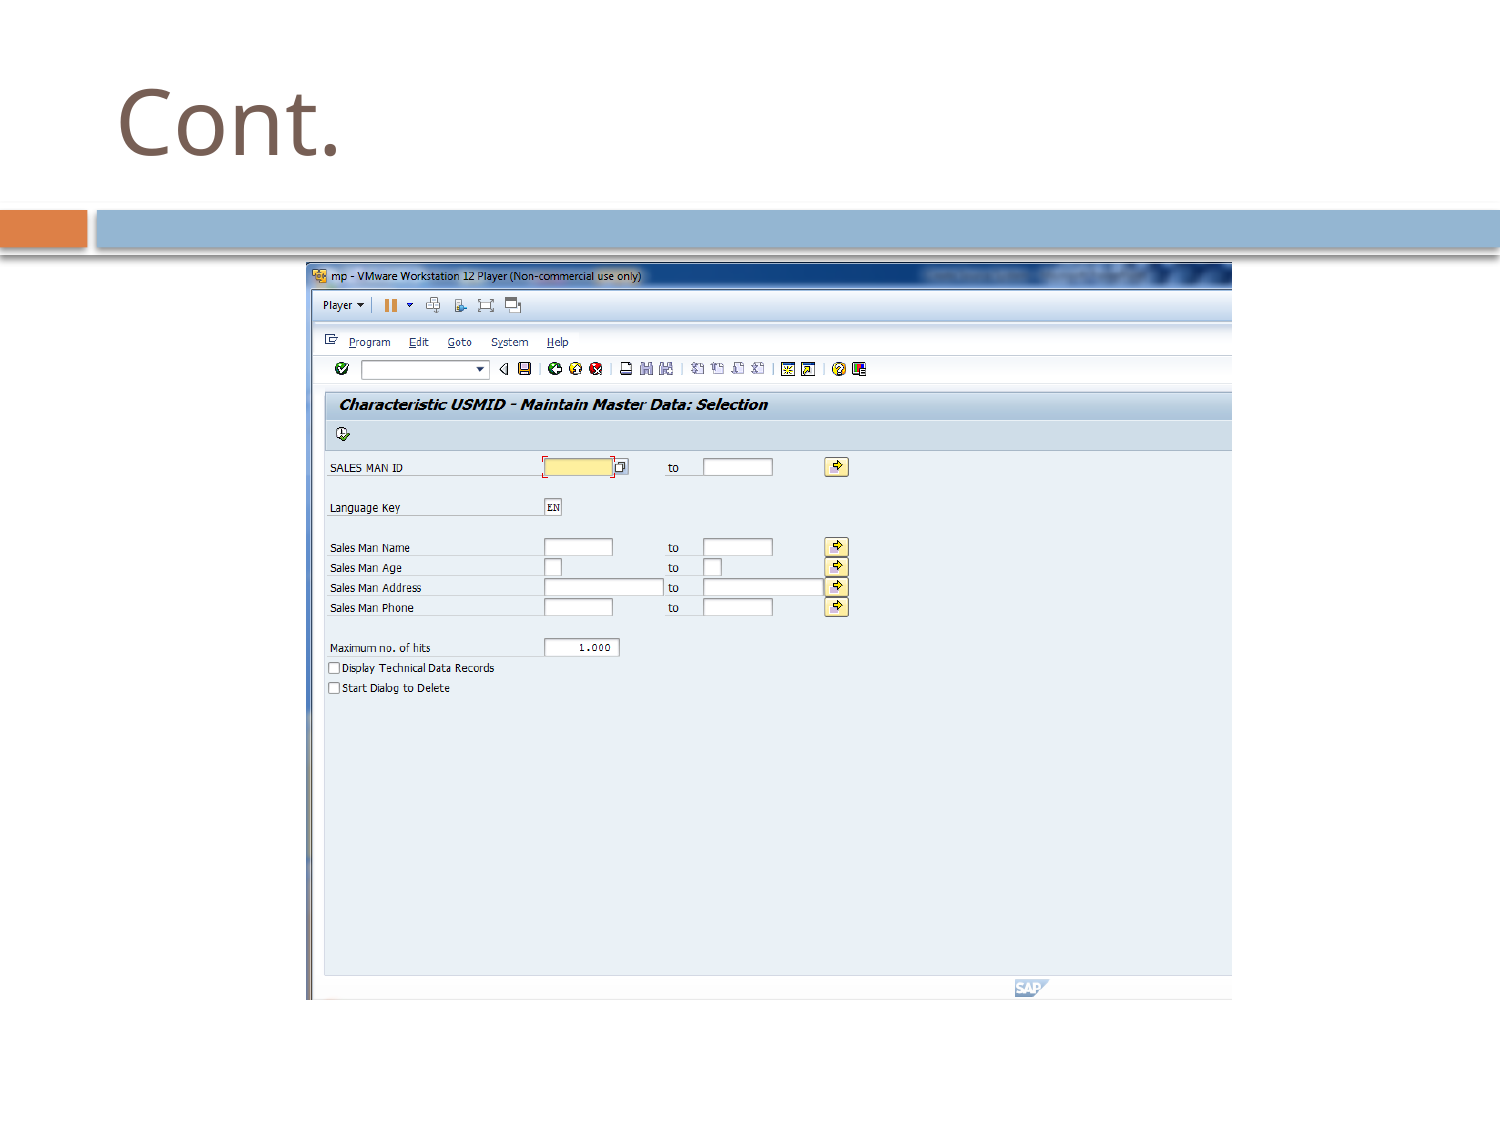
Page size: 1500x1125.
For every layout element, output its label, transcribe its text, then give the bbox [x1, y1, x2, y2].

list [306, 262, 1232, 1001]
title Cont. [100, 37, 1438, 200]
